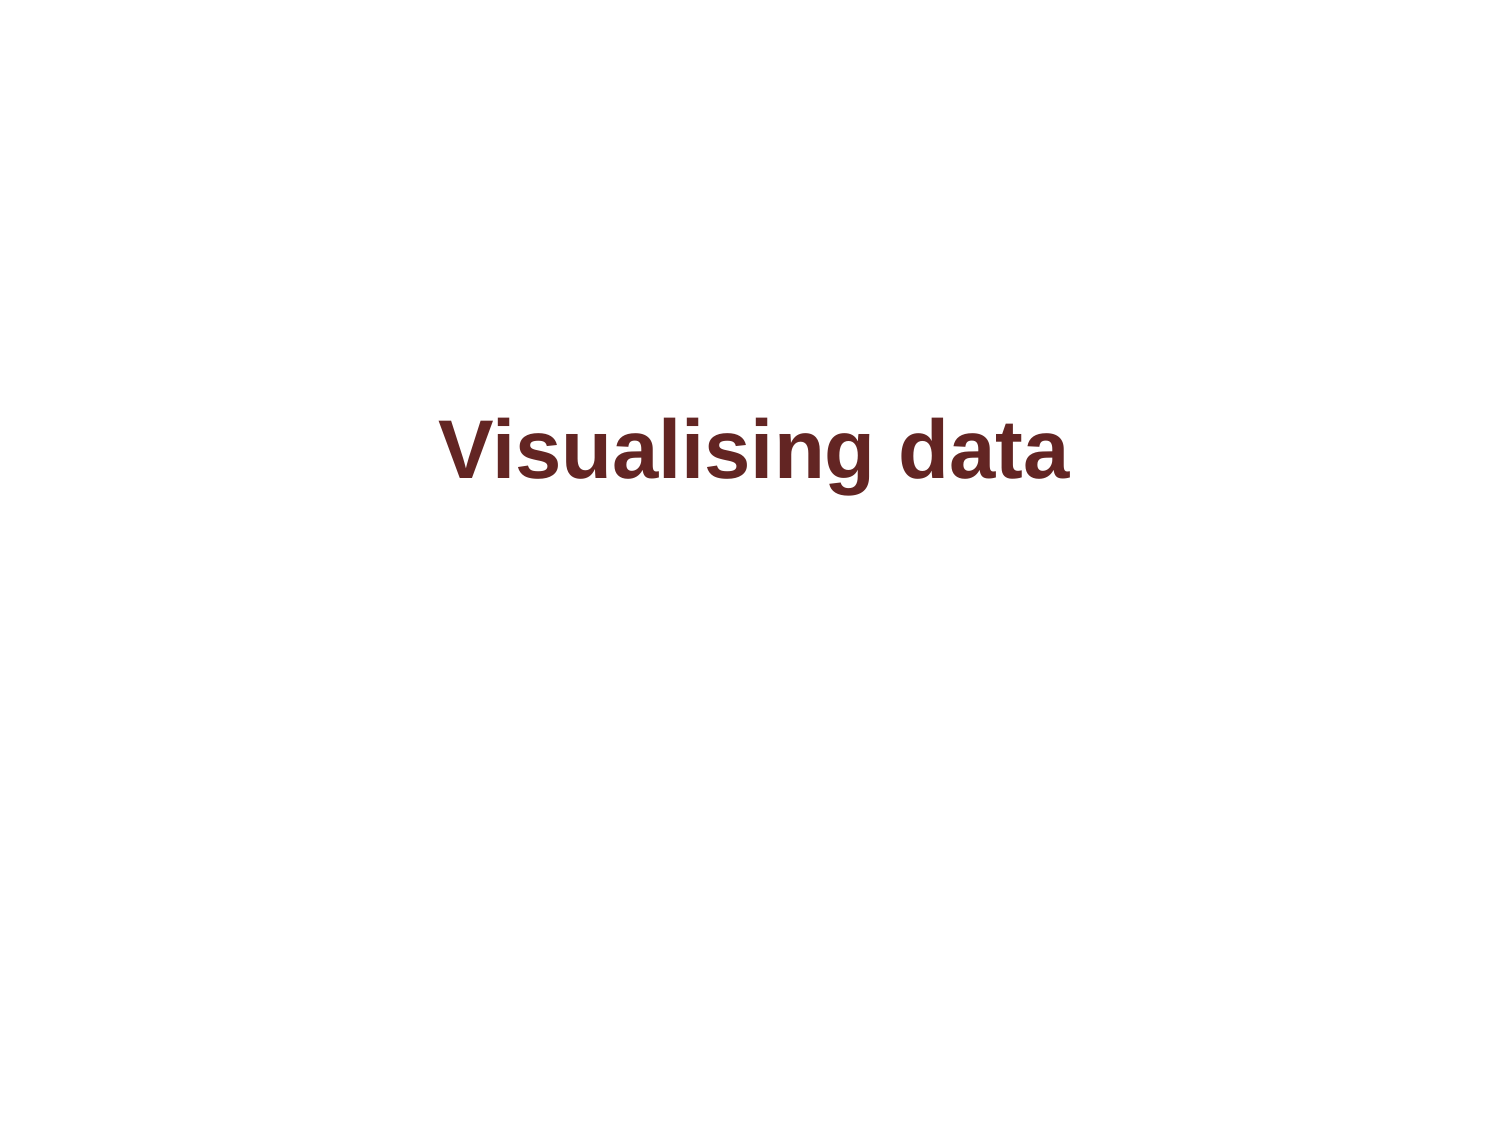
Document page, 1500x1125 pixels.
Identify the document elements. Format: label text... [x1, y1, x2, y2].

title Visualising data [116, 387, 1392, 589]
